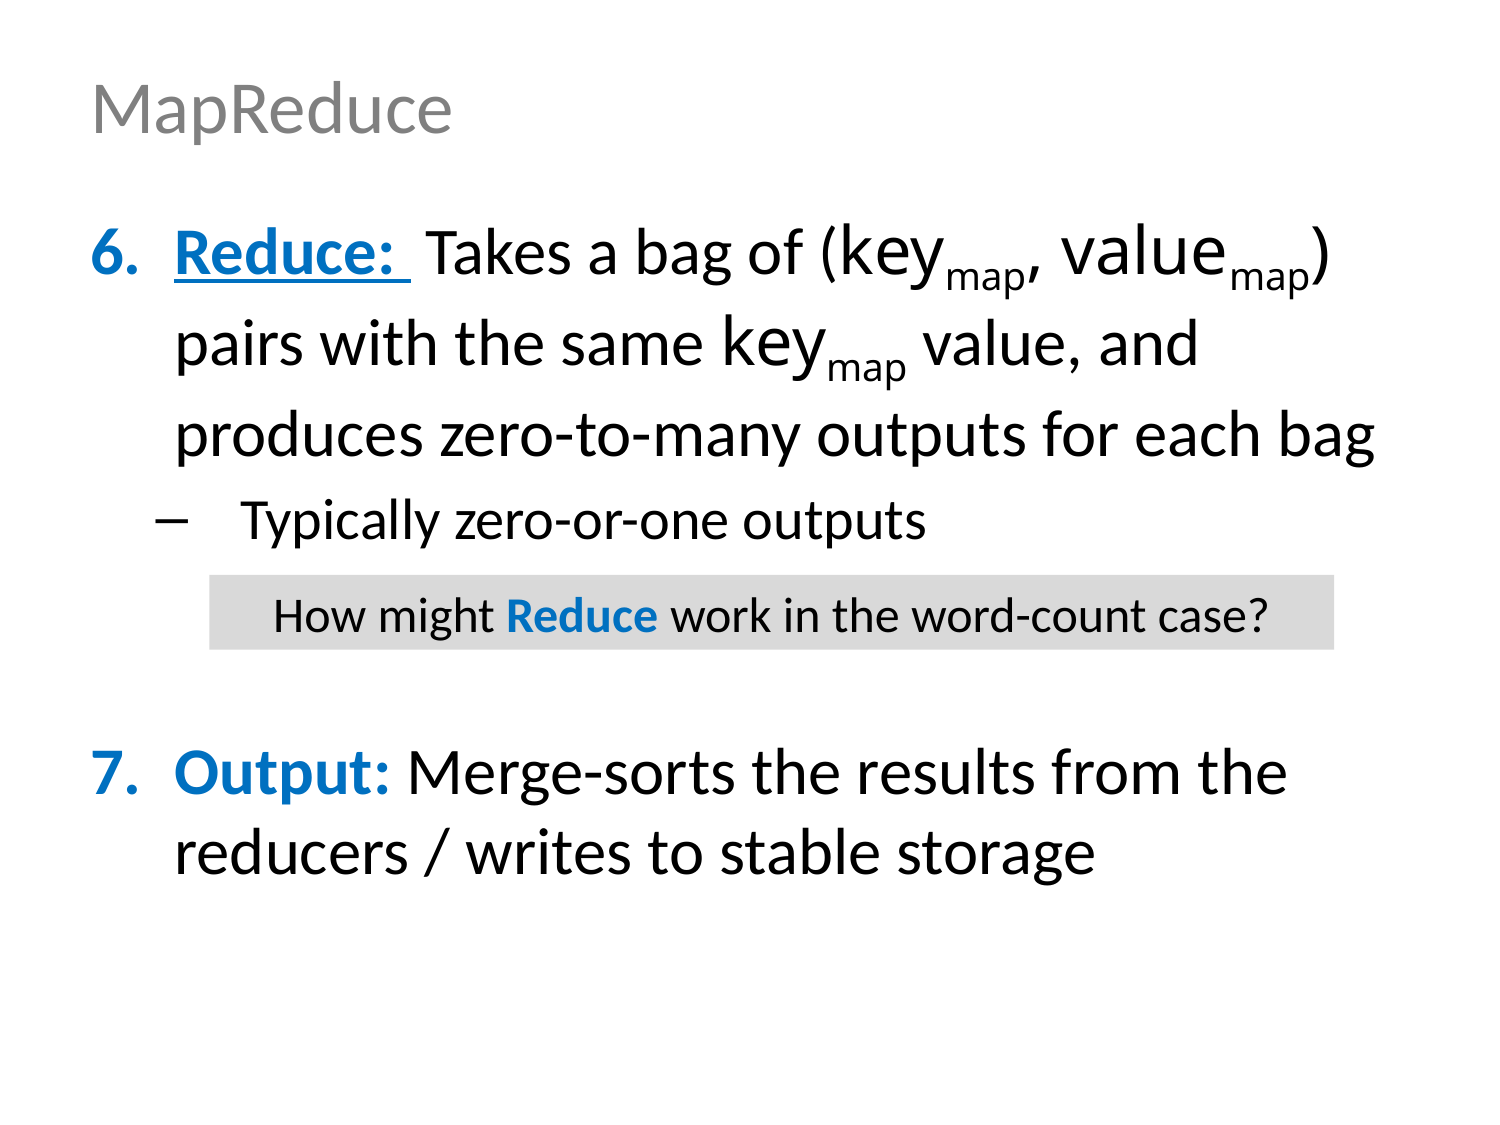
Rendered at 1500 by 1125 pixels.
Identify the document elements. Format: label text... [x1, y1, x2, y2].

list Reduce: Takes a bag of (keymap, valuemap) pairs with the same keymap value, and produces zero-to-many outputs for each bag Typically zero-or-one outputs Output: Merge-sorts the results from the reducers / writes to stable storage [75, 200, 1425, 1005]
text_box How might Reduce work in the word-count case? [209, 574, 1335, 650]
title MapReduce [75, 45, 1425, 163]
